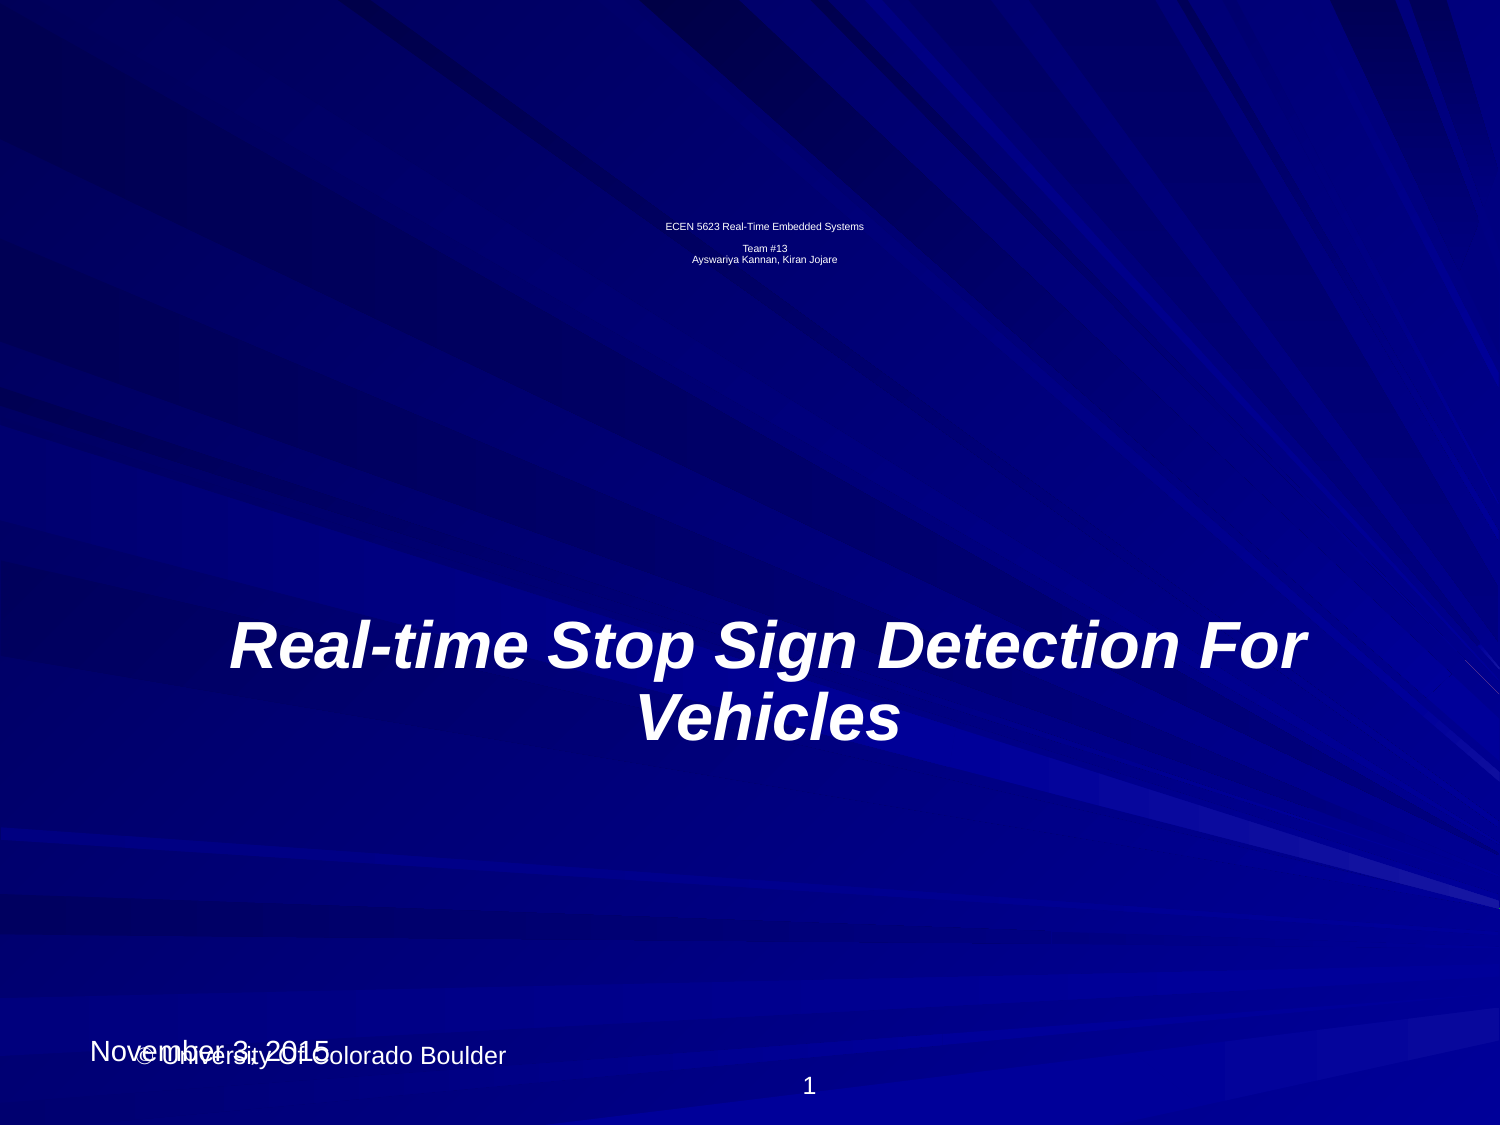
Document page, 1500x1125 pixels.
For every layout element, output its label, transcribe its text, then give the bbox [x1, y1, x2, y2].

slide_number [75, 1025, 425, 1100]
footer  University Of Colorado Boulder 1 [59, 1031, 1411, 1107]
title ECEN 5623 Real-Time Embedded Systems Team #13 Ayswariya Kannan, Kiran Jojare [79, 187, 1451, 276]
list Real-time Stop Sign Detection For Vehicles [187, 512, 1351, 763]
